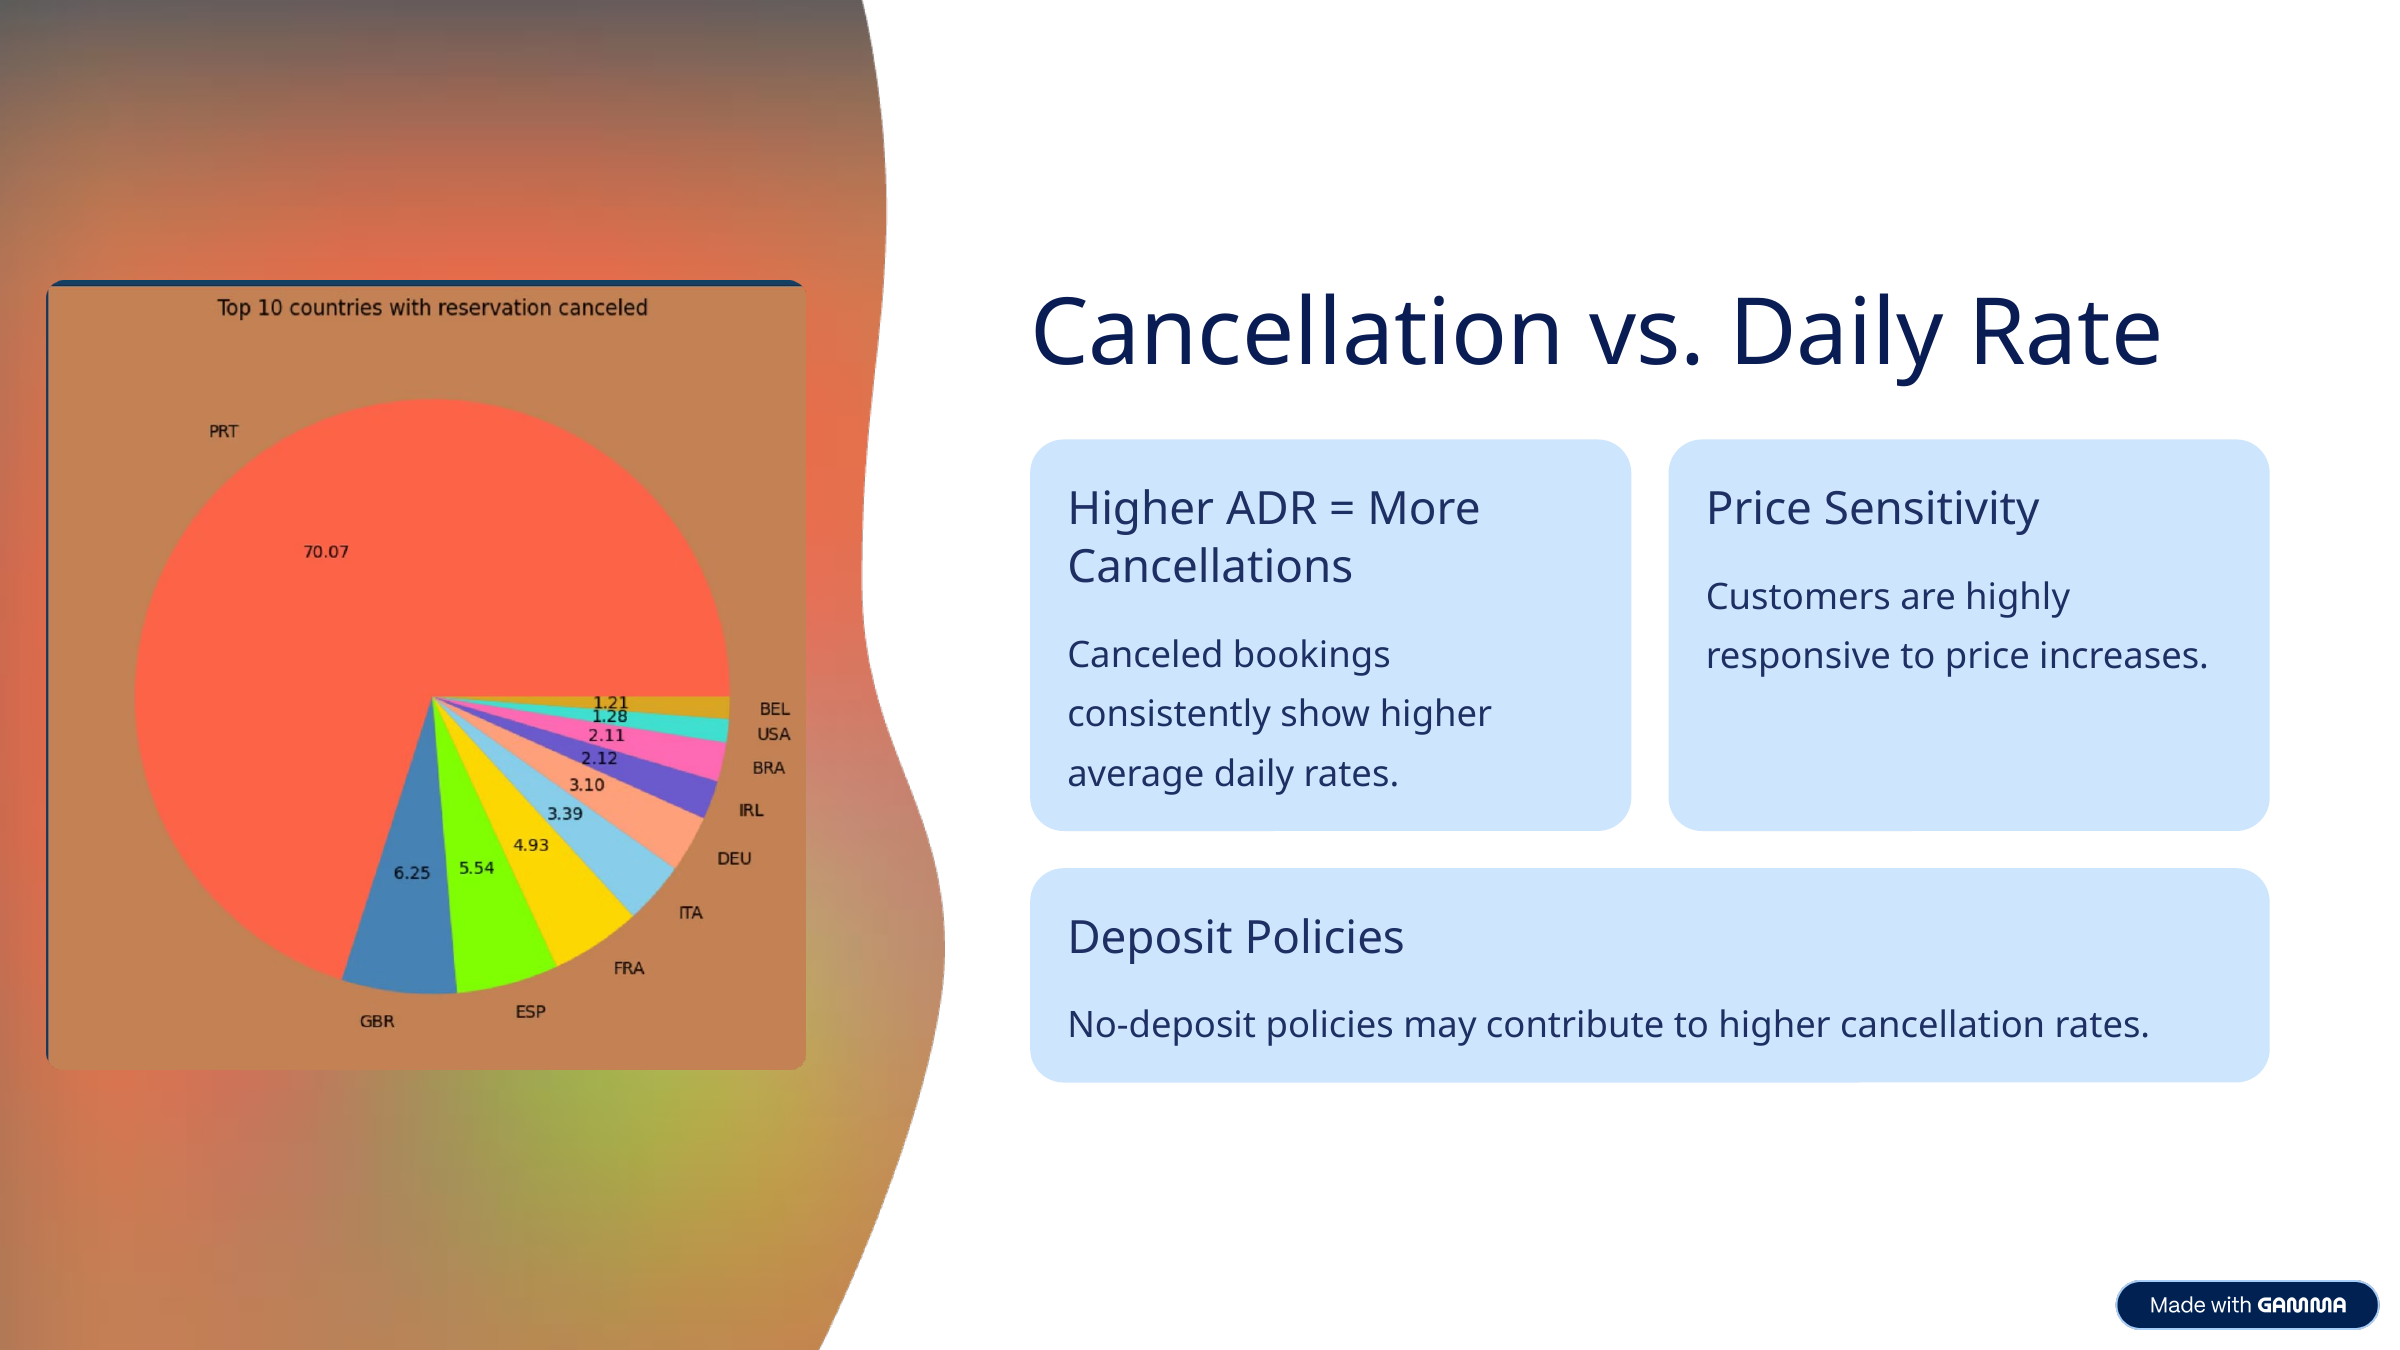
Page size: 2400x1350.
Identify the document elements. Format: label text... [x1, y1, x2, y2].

text_box Price Sensitivity [1705, 476, 2171, 535]
text_box Deposit Policies [1067, 905, 1533, 964]
picture [2106, 1271, 2389, 1339]
text_box Cancellation vs. Daily Rate [1030, 267, 2171, 384]
text_box [1030, 439, 1632, 832]
text_box [1030, 868, 2270, 1083]
picture [0, 0, 945, 1350]
text_box Canceled bookings consistently show higher average daily rates. [1067, 615, 1595, 794]
text_box No-deposit policies may contribute to higher cancellation rates. [1067, 985, 2233, 1046]
text_box [1668, 439, 2270, 832]
text_box Higher ADR = More Cancellations [1067, 476, 1595, 593]
text_box Customers are highly responsive to price increases. [1705, 557, 2233, 677]
